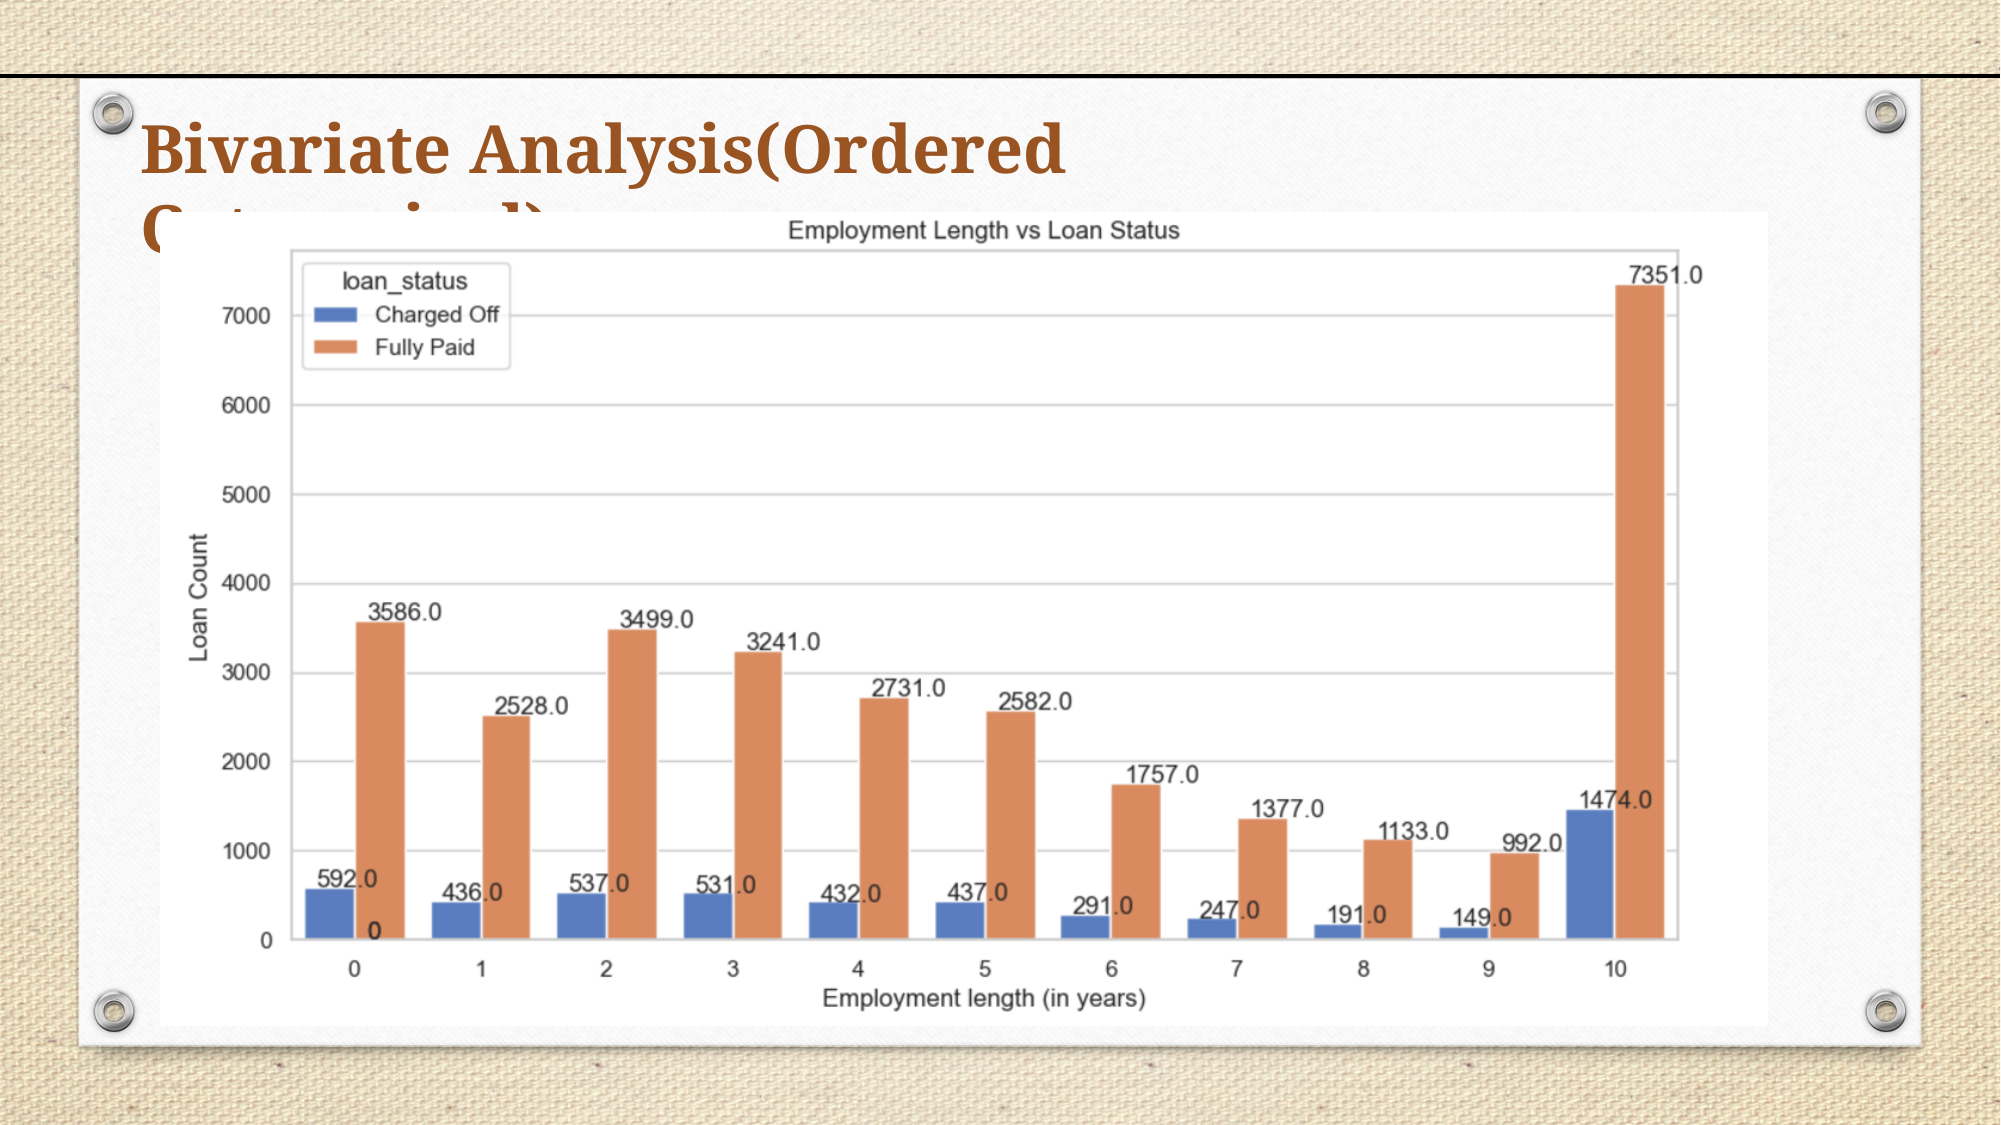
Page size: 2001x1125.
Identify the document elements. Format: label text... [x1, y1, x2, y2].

text_box [0, 74, 2000, 78]
text_box [83, 198, 1917, 294]
text_box Bivariate Analysis(Ordered Categorical) [125, 99, 1400, 198]
picture [0, 0, 2001, 1125]
